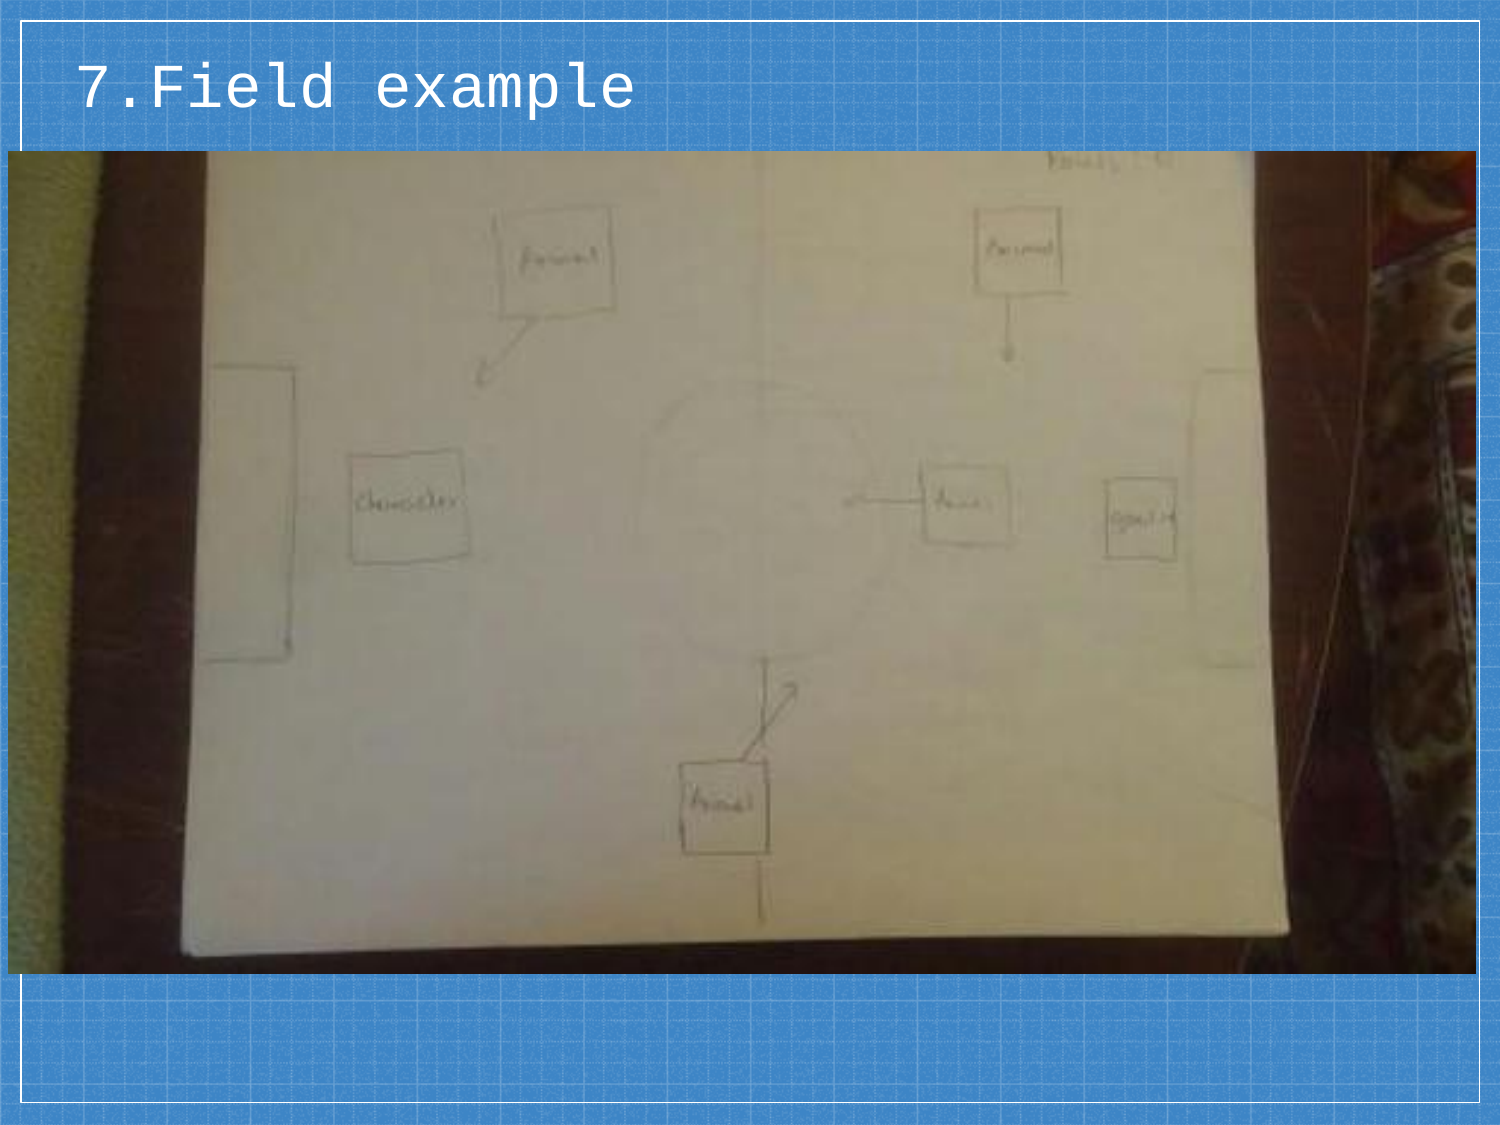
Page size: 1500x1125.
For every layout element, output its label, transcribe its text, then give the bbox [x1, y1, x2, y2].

text_box Field example [53, 29, 1385, 149]
picture [0, 0, 1500, 1125]
